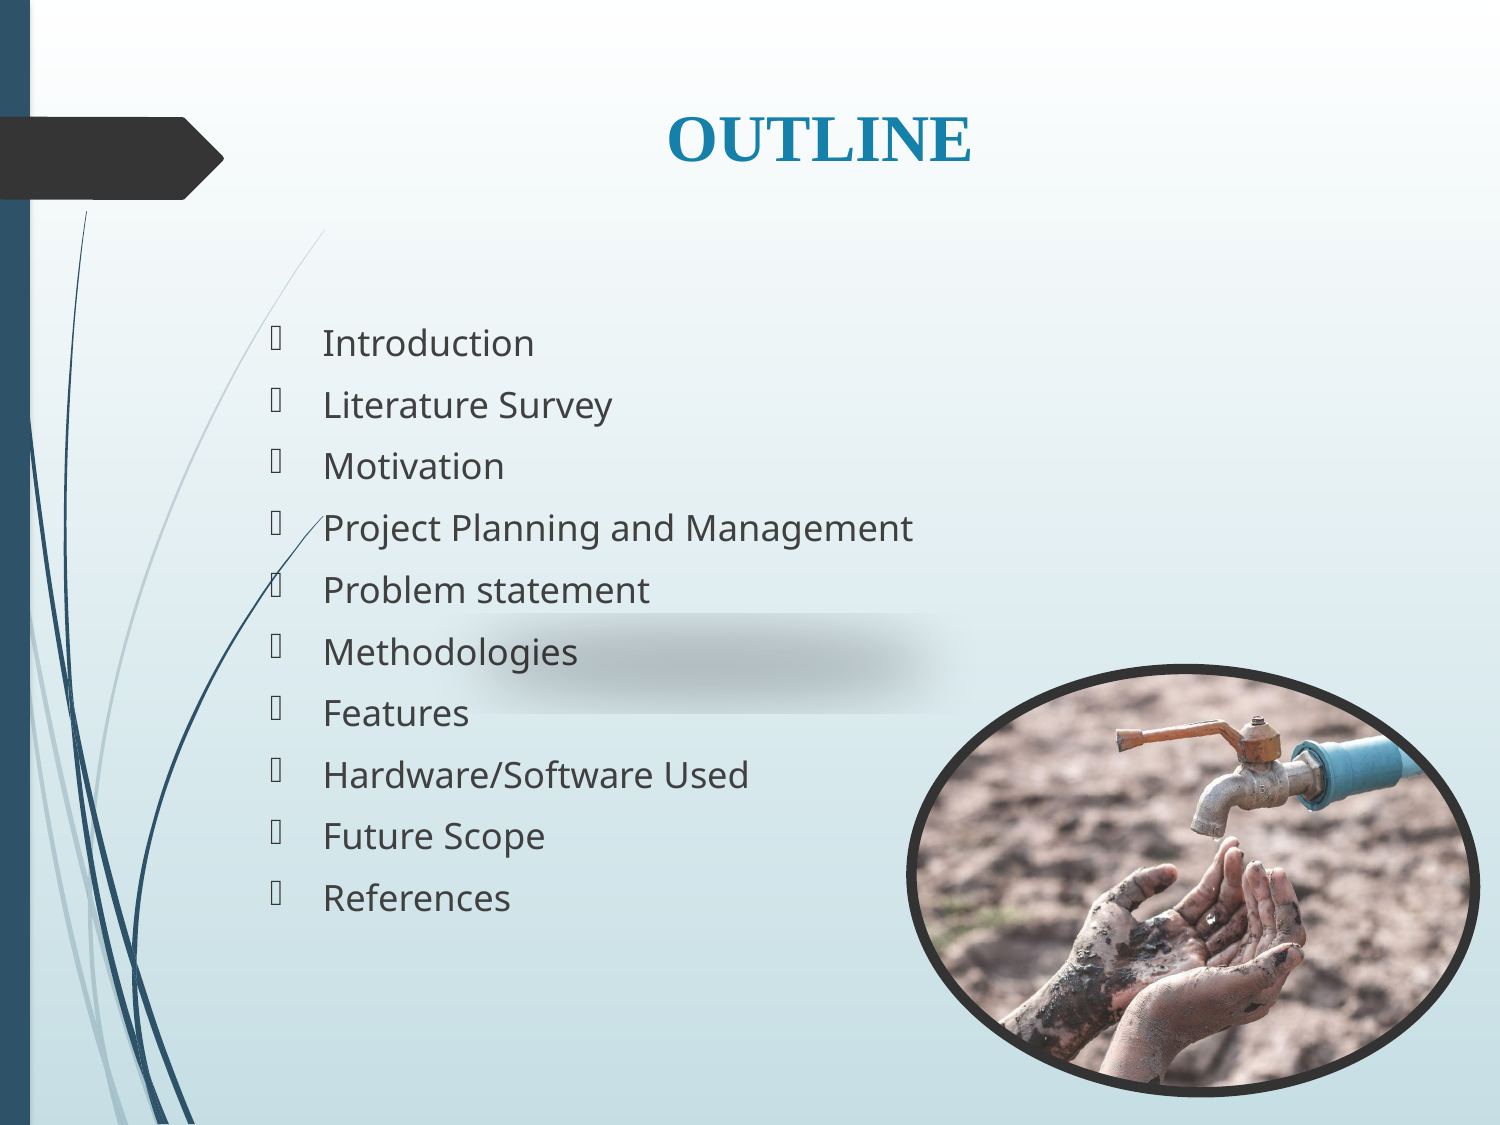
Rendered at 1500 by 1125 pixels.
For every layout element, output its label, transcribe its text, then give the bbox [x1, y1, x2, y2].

list Introduction Literature Survey Motivation Project Planning and Management Problem statement Methodologies Features Hardware/Software Used Future Scope References [254, 312, 1337, 933]
picture [911, 668, 1476, 1093]
title OUTLINE [280, 87, 1361, 298]
